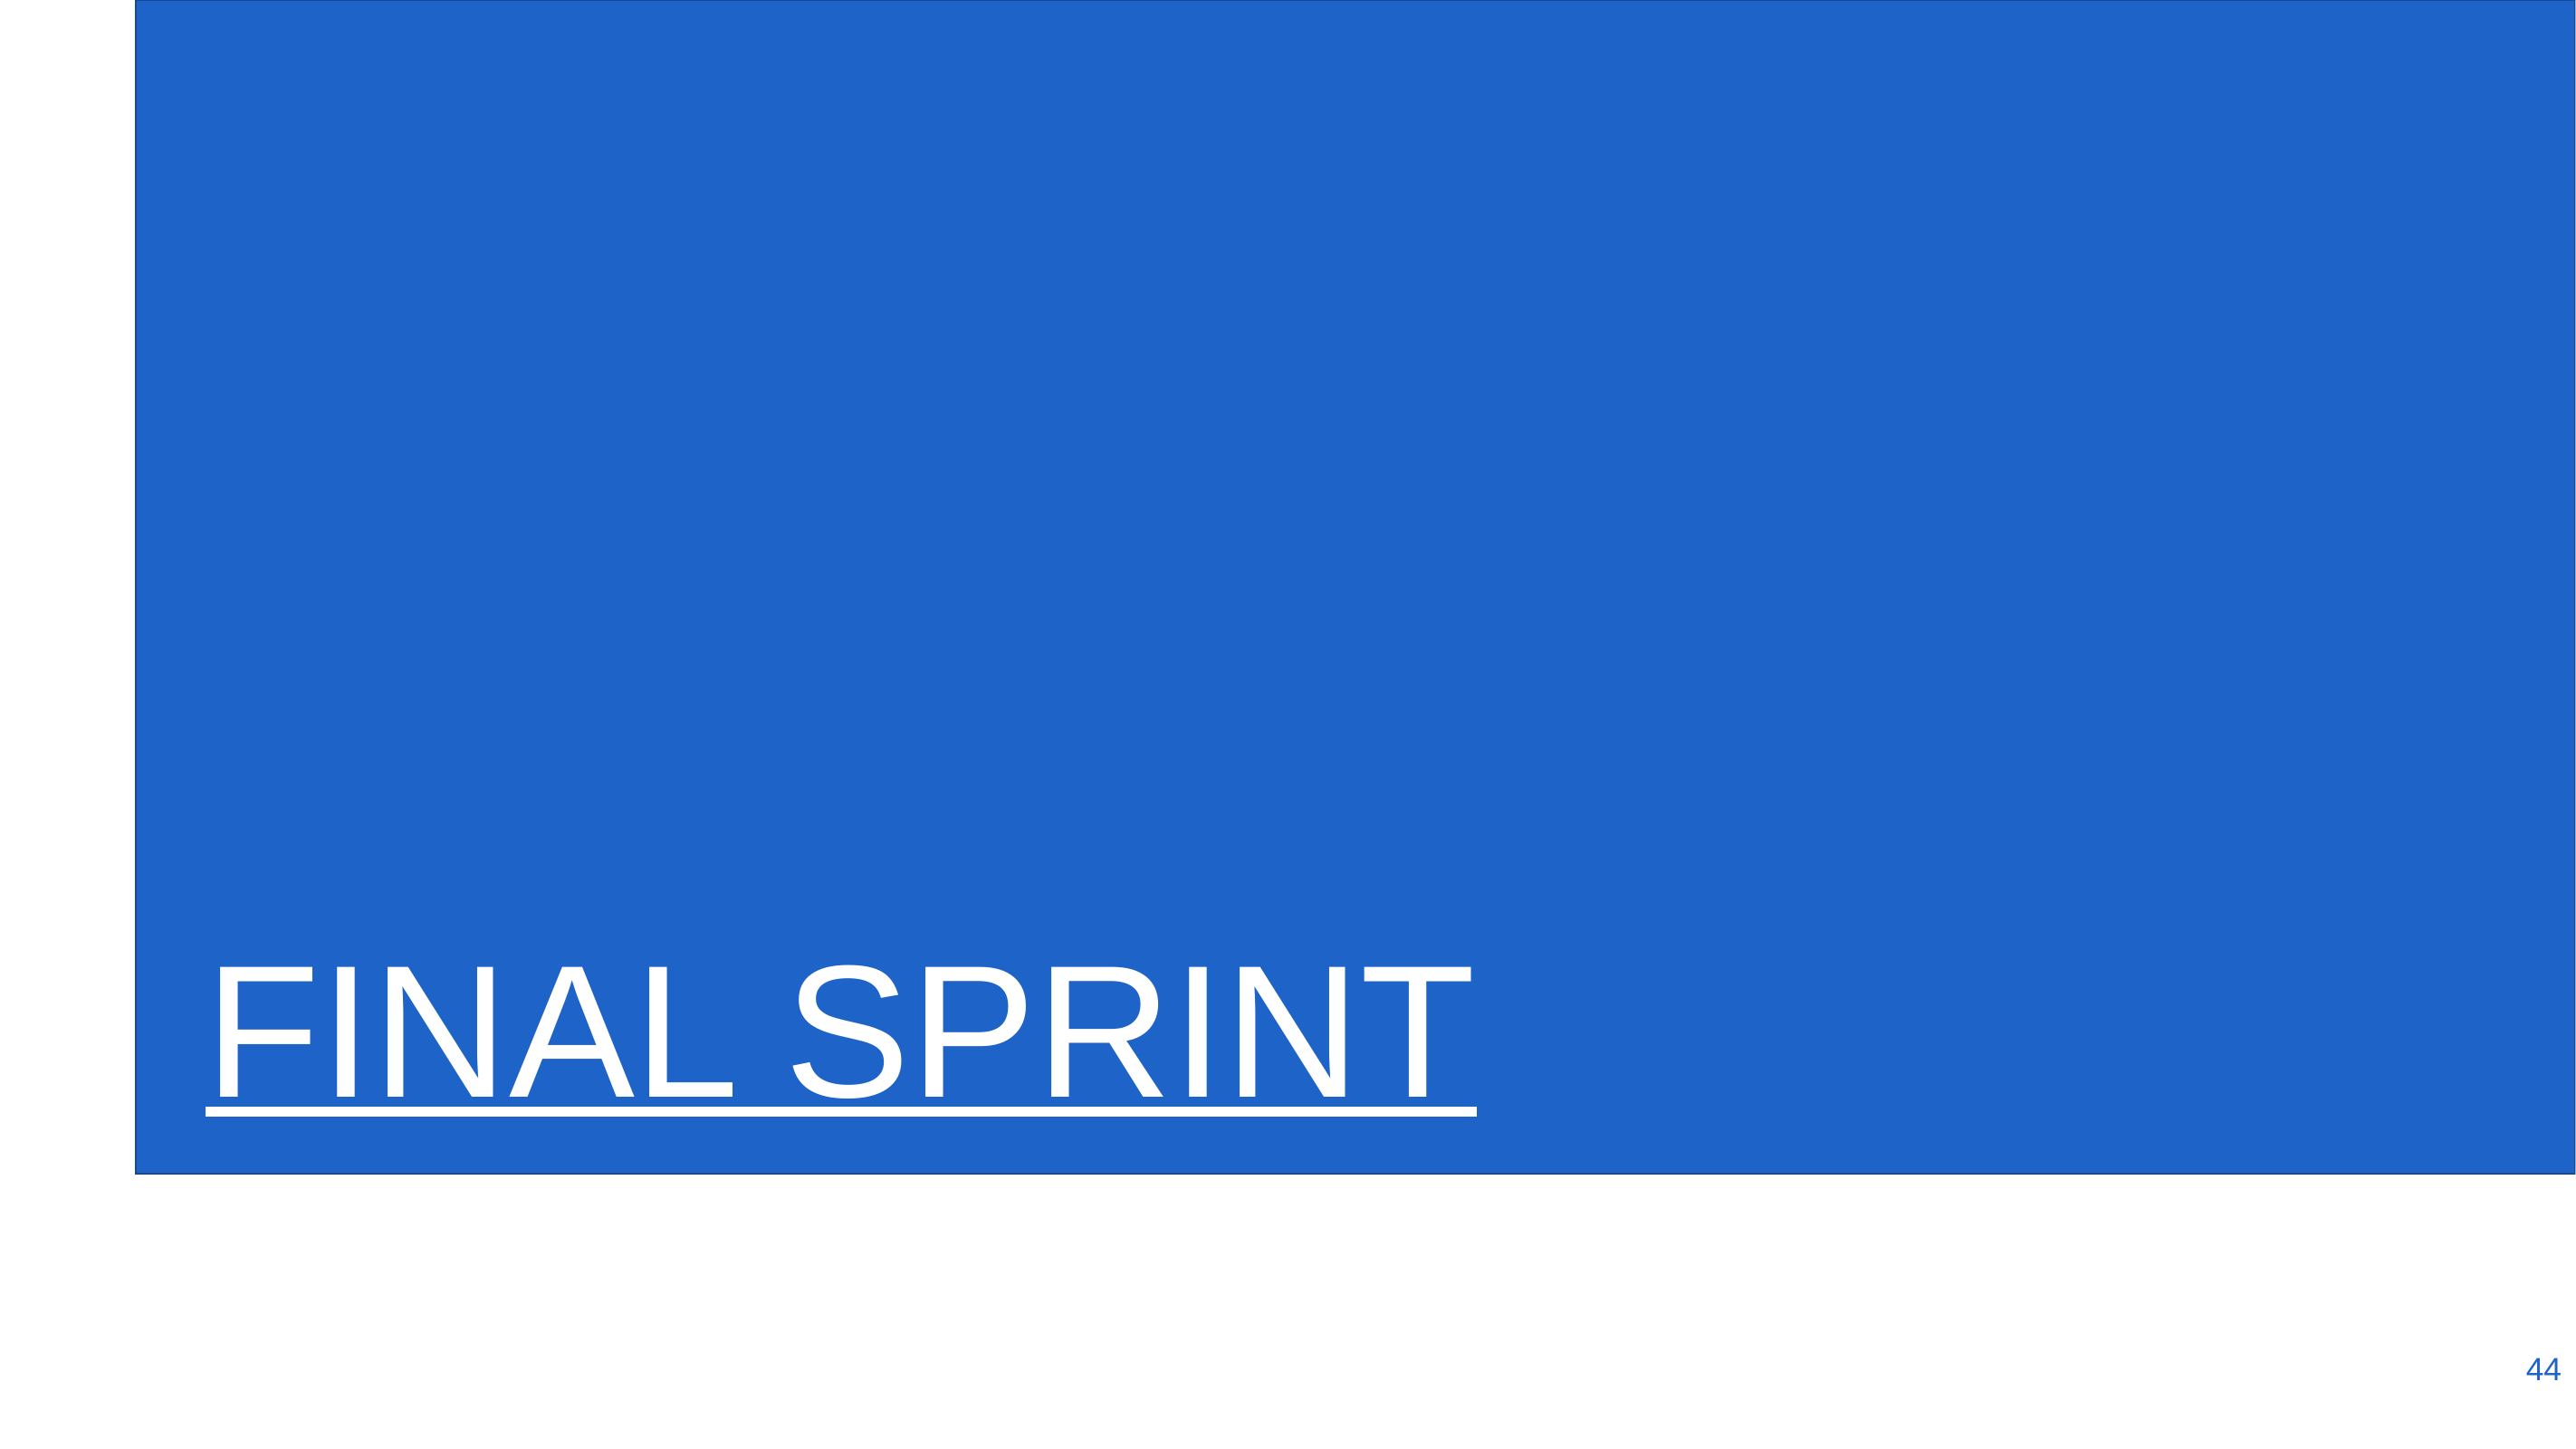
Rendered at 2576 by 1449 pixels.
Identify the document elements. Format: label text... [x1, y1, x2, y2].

slide_number 44 [2437, 1329, 2576, 1407]
title Final sprint [191, 482, 2447, 1142]
